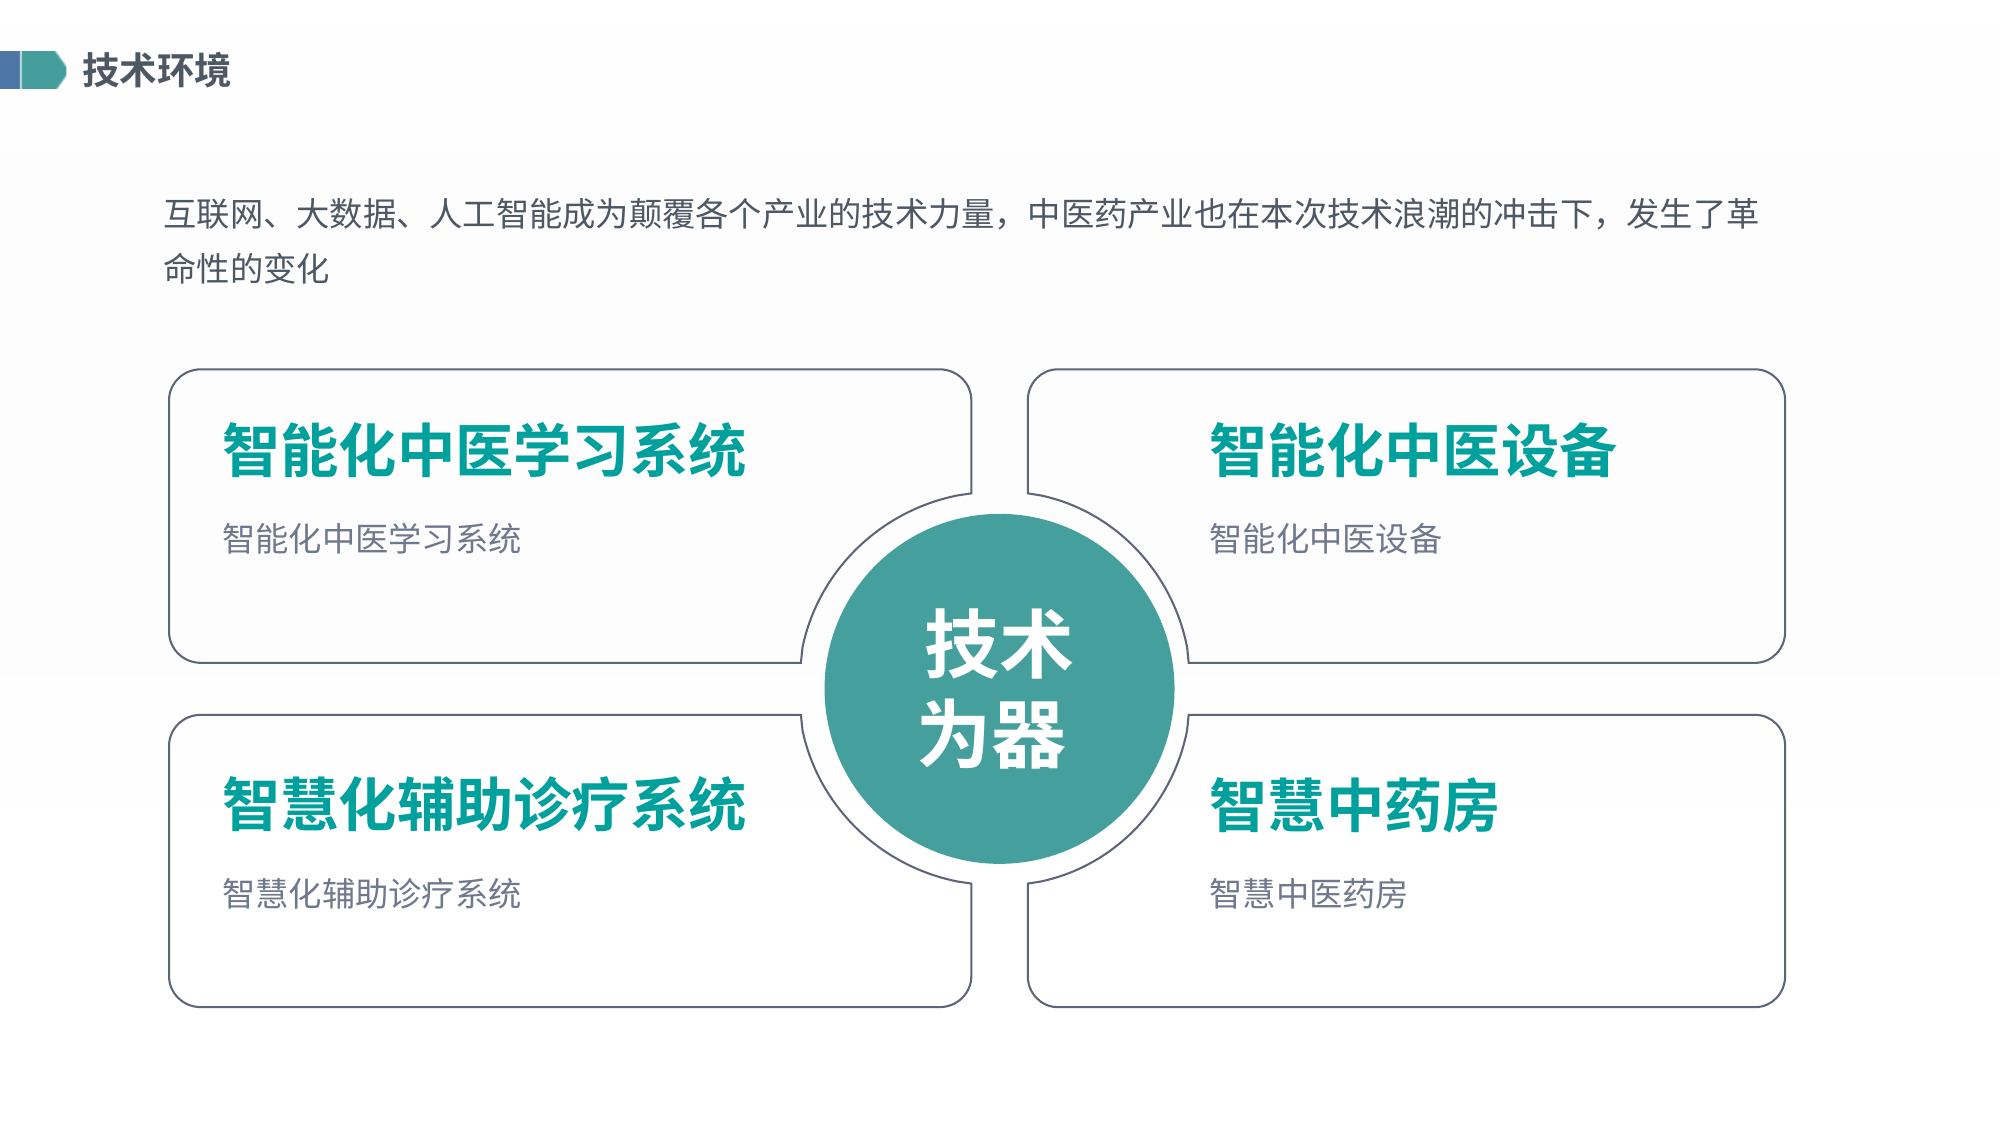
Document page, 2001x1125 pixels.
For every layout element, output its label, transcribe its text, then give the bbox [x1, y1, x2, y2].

text_box 智能化中医设备 [1209, 516, 1754, 559]
text_box [1026, 368, 1787, 664]
text_box 技术环境 [67, 39, 248, 100]
text_box [1026, 713, 1787, 1009]
text_box 互联网、大数据、人工智能成为颠覆各个产业的技术力量，中医药产业也在本次技术浪潮的冲击下，发生了革命性的变化 [149, 171, 1786, 296]
text_box [168, 713, 973, 1009]
text_box 智能化中医学习系统 [222, 413, 903, 485]
text_box 智能化中医设备 [1209, 413, 1660, 485]
text_box 技术 为器 [904, 597, 1095, 778]
text_box 智慧化辅助诊疗系统 [222, 871, 766, 913]
text_box 智慧中药房 [1209, 768, 1516, 839]
text_box 智慧化辅助诊疗系统 [222, 768, 755, 839]
text_box [823, 512, 1176, 865]
text_box 智能化中医学习系统 [222, 516, 766, 559]
text_box 智慧中医药房 [1209, 871, 1754, 914]
text_box [168, 368, 973, 664]
